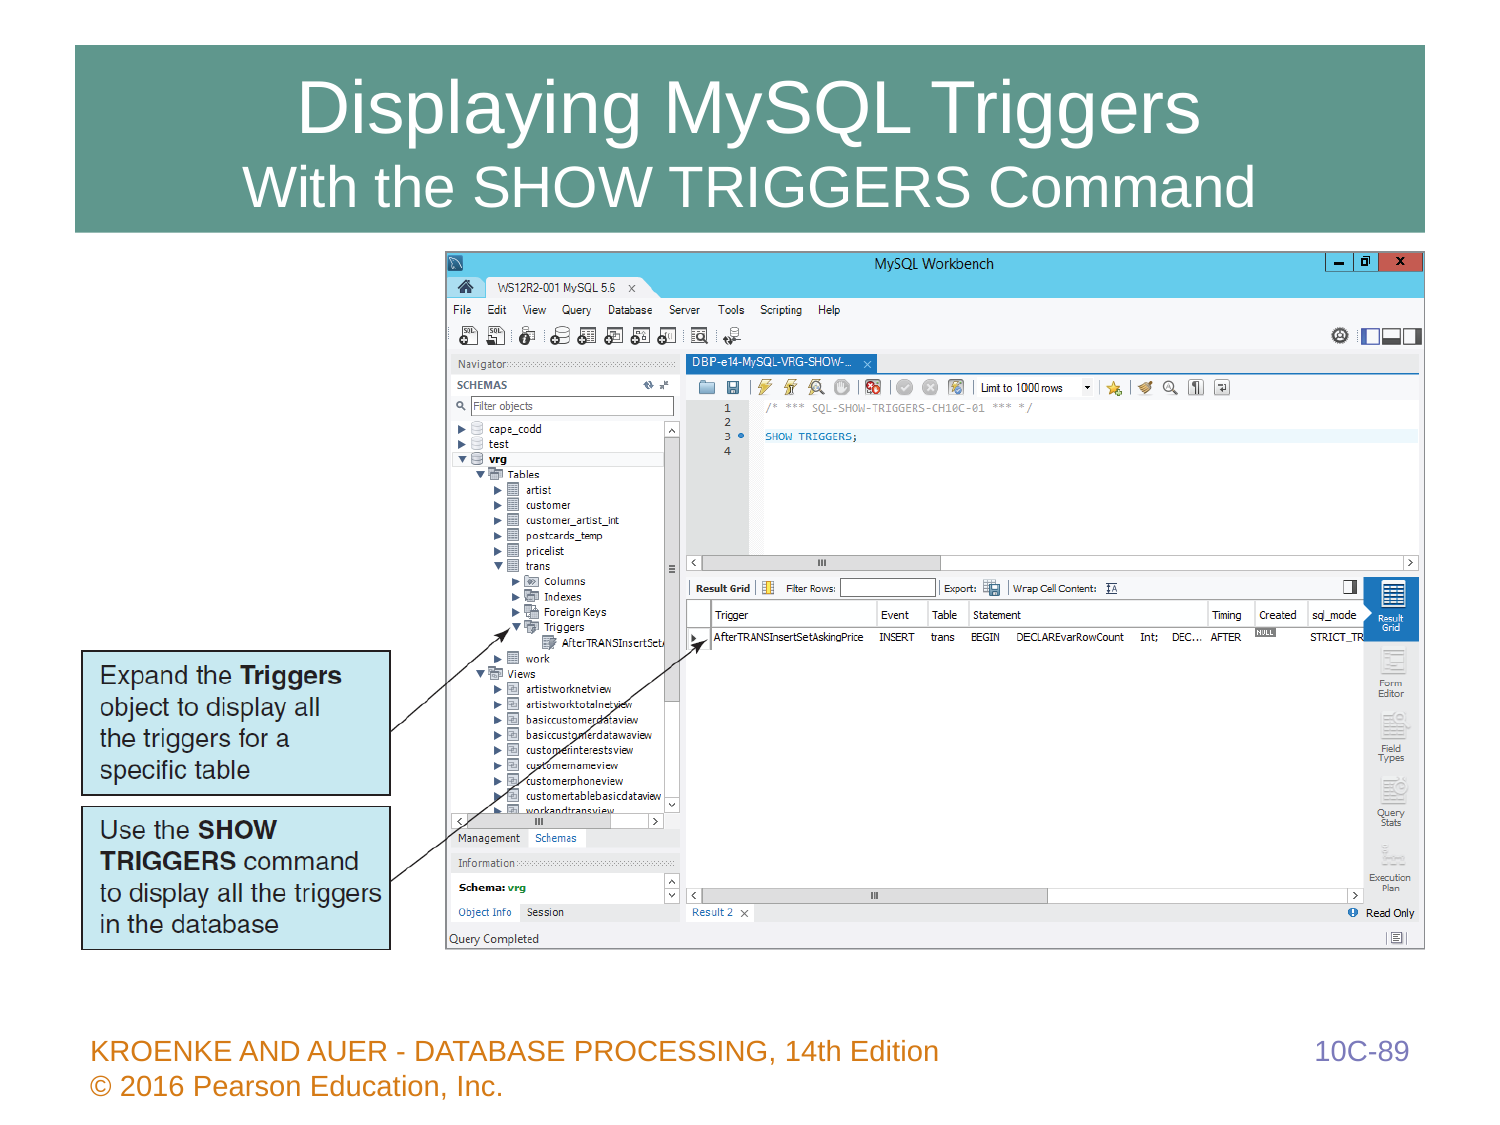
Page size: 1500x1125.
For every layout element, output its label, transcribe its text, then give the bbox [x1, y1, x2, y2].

title Displaying MySQL Triggers With the SHOW TRIGGERS Command [74, 44, 1426, 233]
picture [80, 251, 1426, 951]
slide_number 10C-89 [1074, 1024, 1426, 1103]
footer KROENKE AND AUER - DATABASE PROCESSING, 14th Edition © 2016 Pearson Education, Inc. [74, 1024, 963, 1104]
